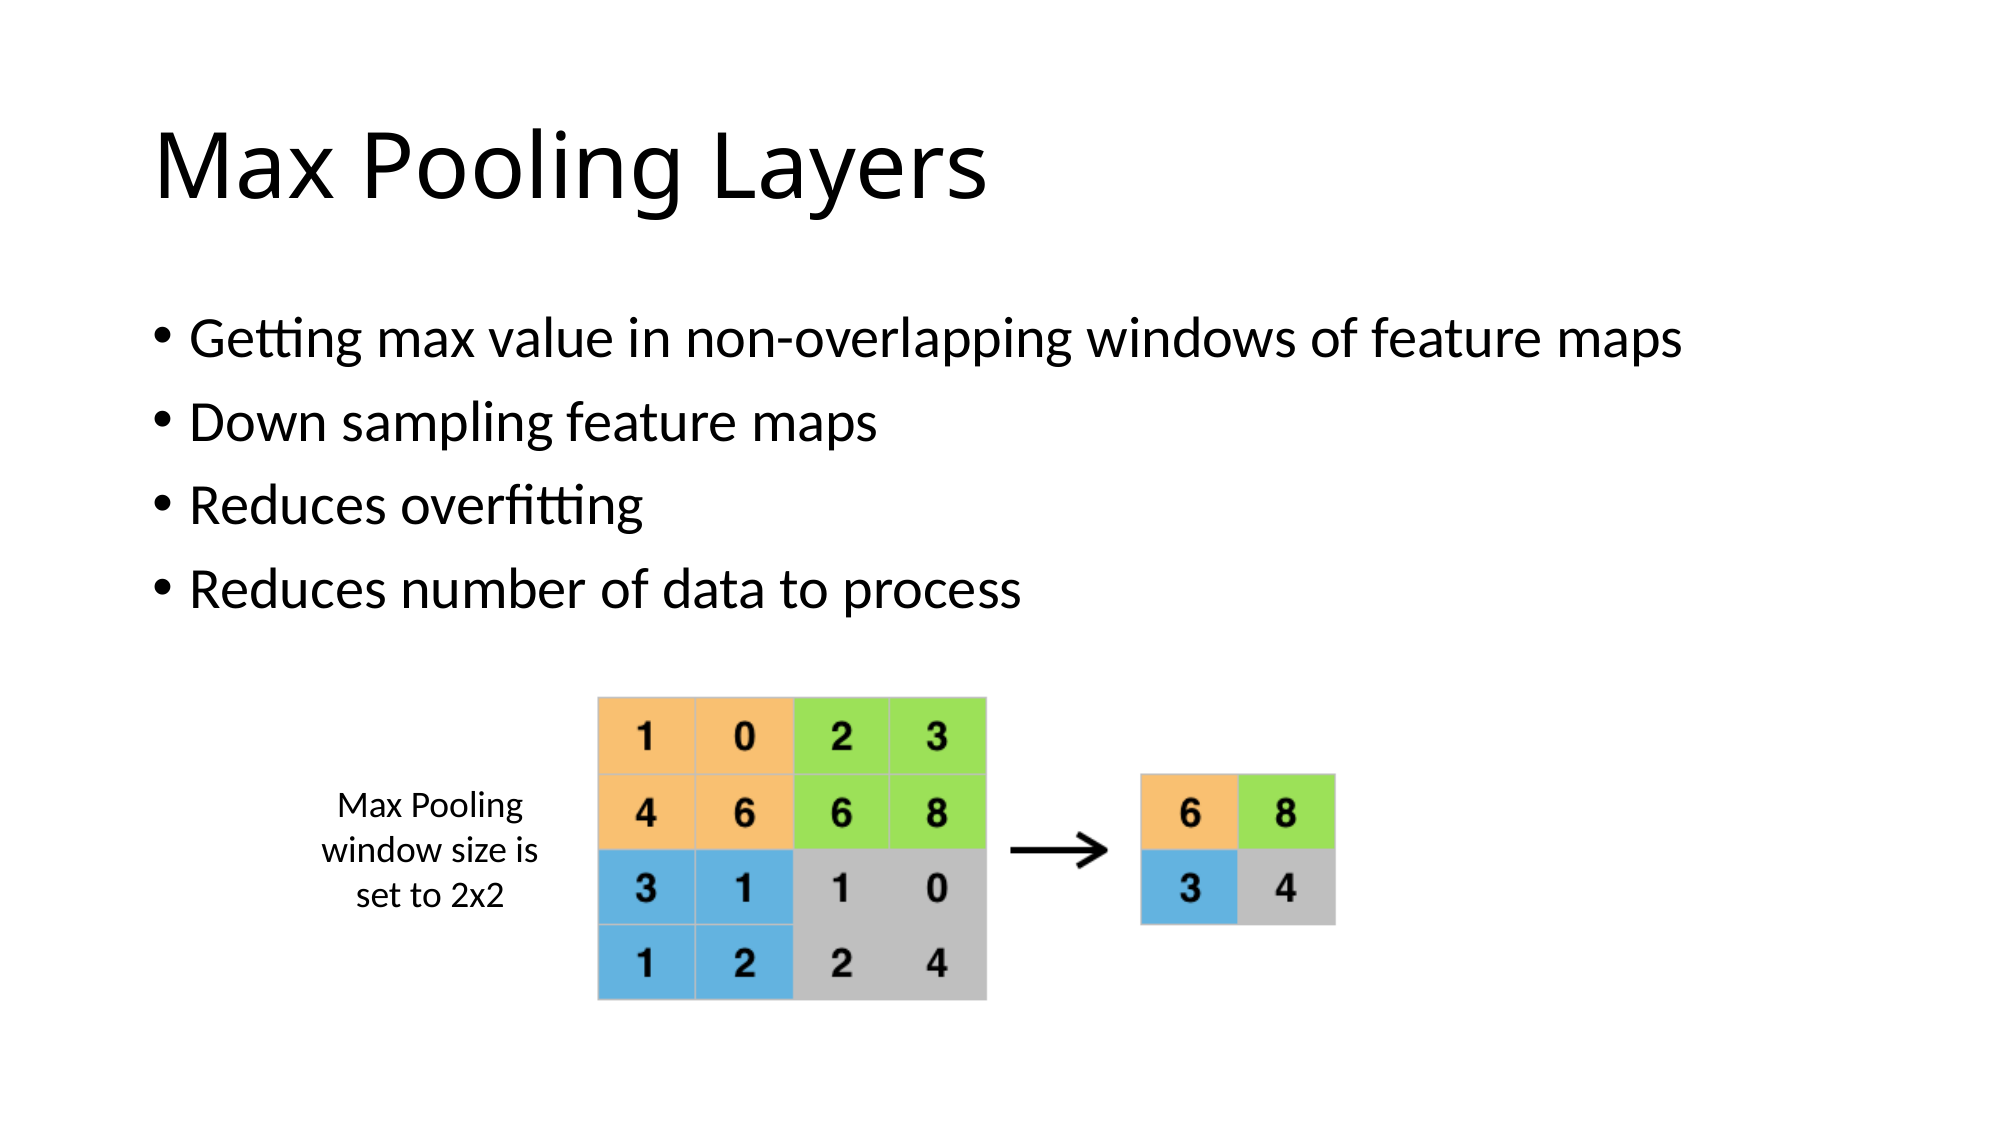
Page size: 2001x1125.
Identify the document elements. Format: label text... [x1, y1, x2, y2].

text_box Max Pooling window size is set to 2x2 [298, 772, 563, 923]
title Max Pooling Layers [137, 59, 1863, 278]
picture [588, 682, 1516, 1014]
list Getting max value in non-overlapping windows of feature maps Down sampling feature maps Reduces overfitting Reduces number of data to process [137, 299, 1863, 1014]
